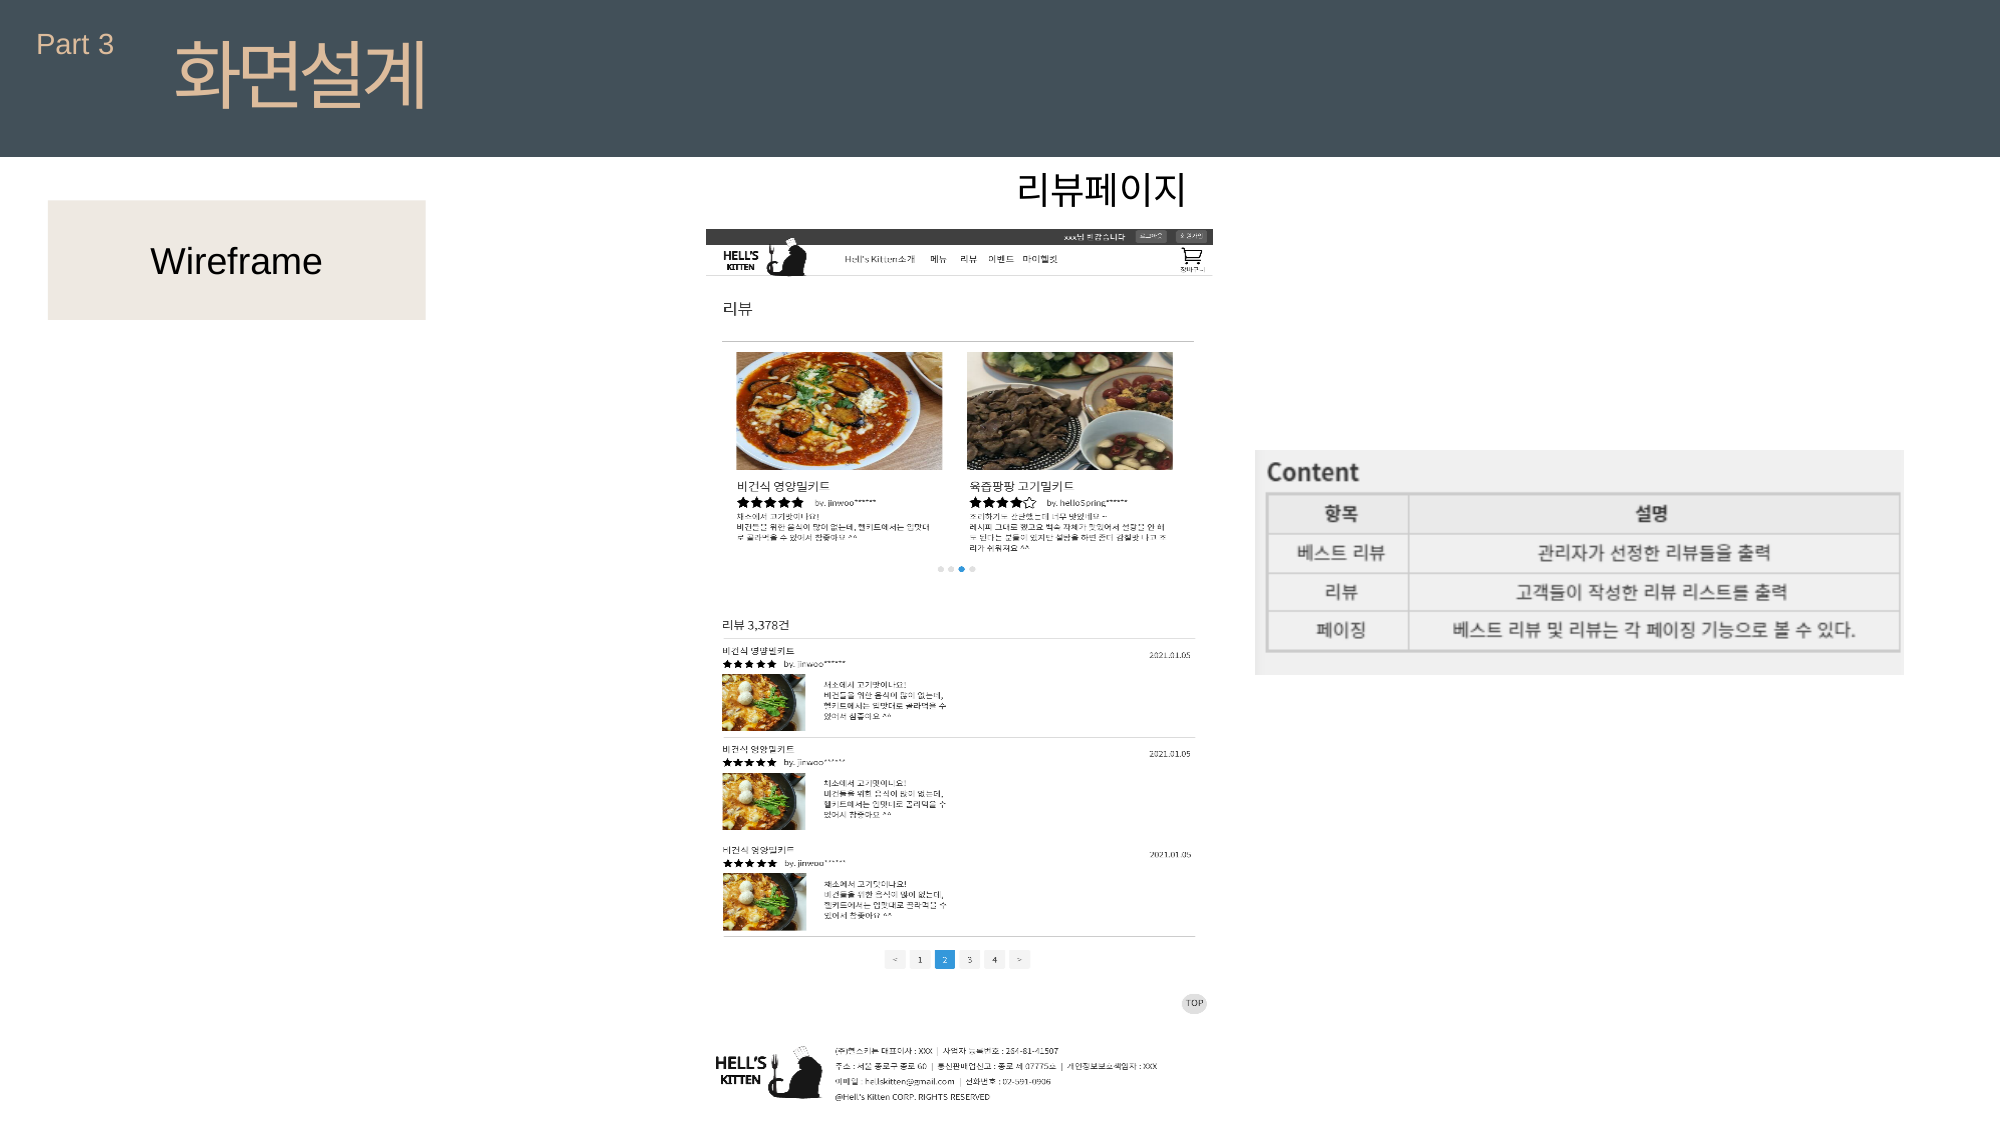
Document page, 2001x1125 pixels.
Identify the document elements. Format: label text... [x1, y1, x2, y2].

text_box Wireframe [135, 229, 338, 290]
text_box [0, 0, 2000, 158]
text_box [47, 199, 427, 321]
text_box 리뷰페이지 [1001, 159, 1204, 220]
picture [1255, 450, 1904, 675]
text_box Part 3 [21, 18, 130, 68]
text_box 화면설계 [158, 20, 834, 126]
picture [706, 228, 1213, 1115]
